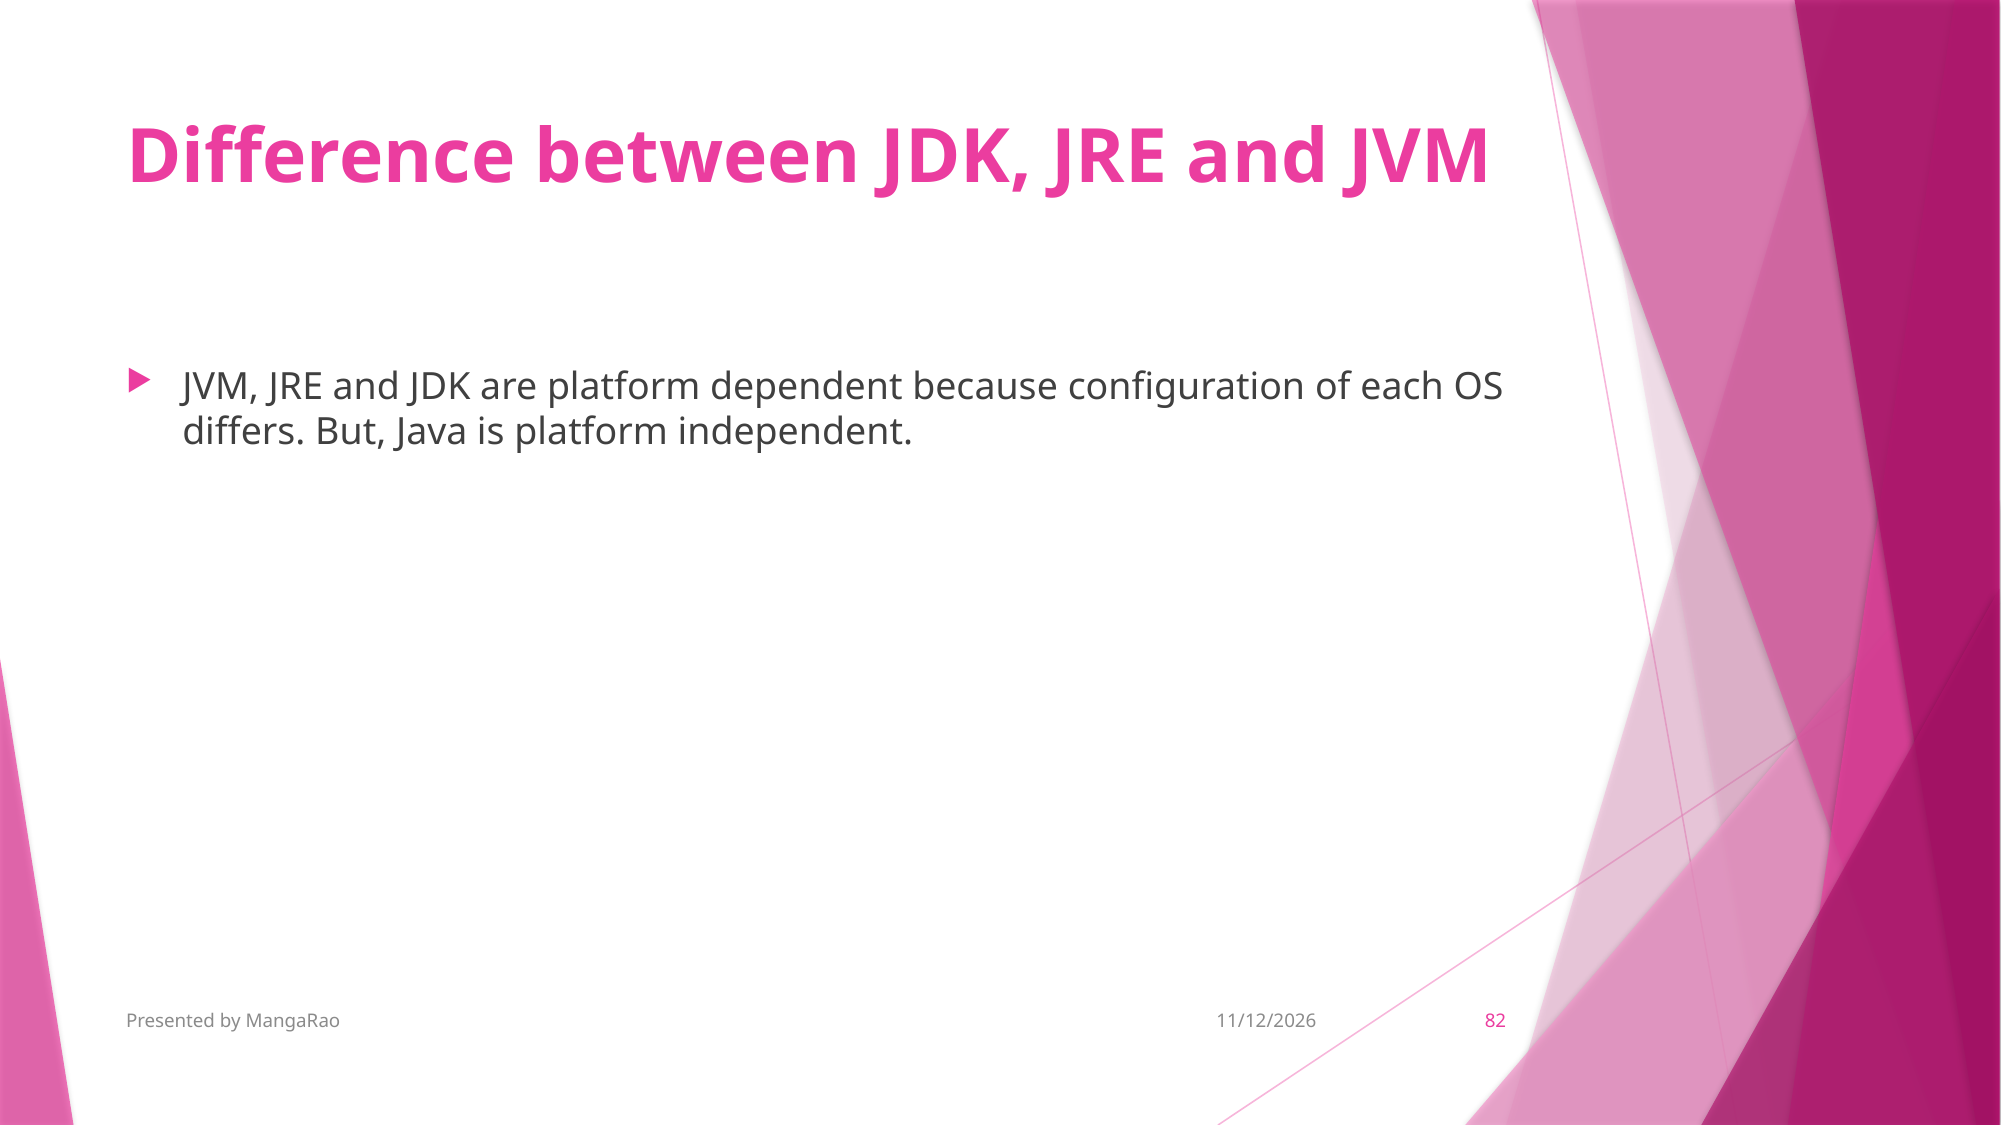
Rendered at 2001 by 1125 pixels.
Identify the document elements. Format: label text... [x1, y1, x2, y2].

list JVM, JRE and JDK are platform dependent because configuration of each OS differs. But, Java is platform independent. [111, 354, 1522, 992]
slide_number 82 [1409, 991, 1522, 1051]
footer Presented by MangaRao [111, 991, 1145, 1051]
title Difference between JDK, JRE and JVM [111, 99, 1522, 317]
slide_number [1181, 991, 1332, 1051]
